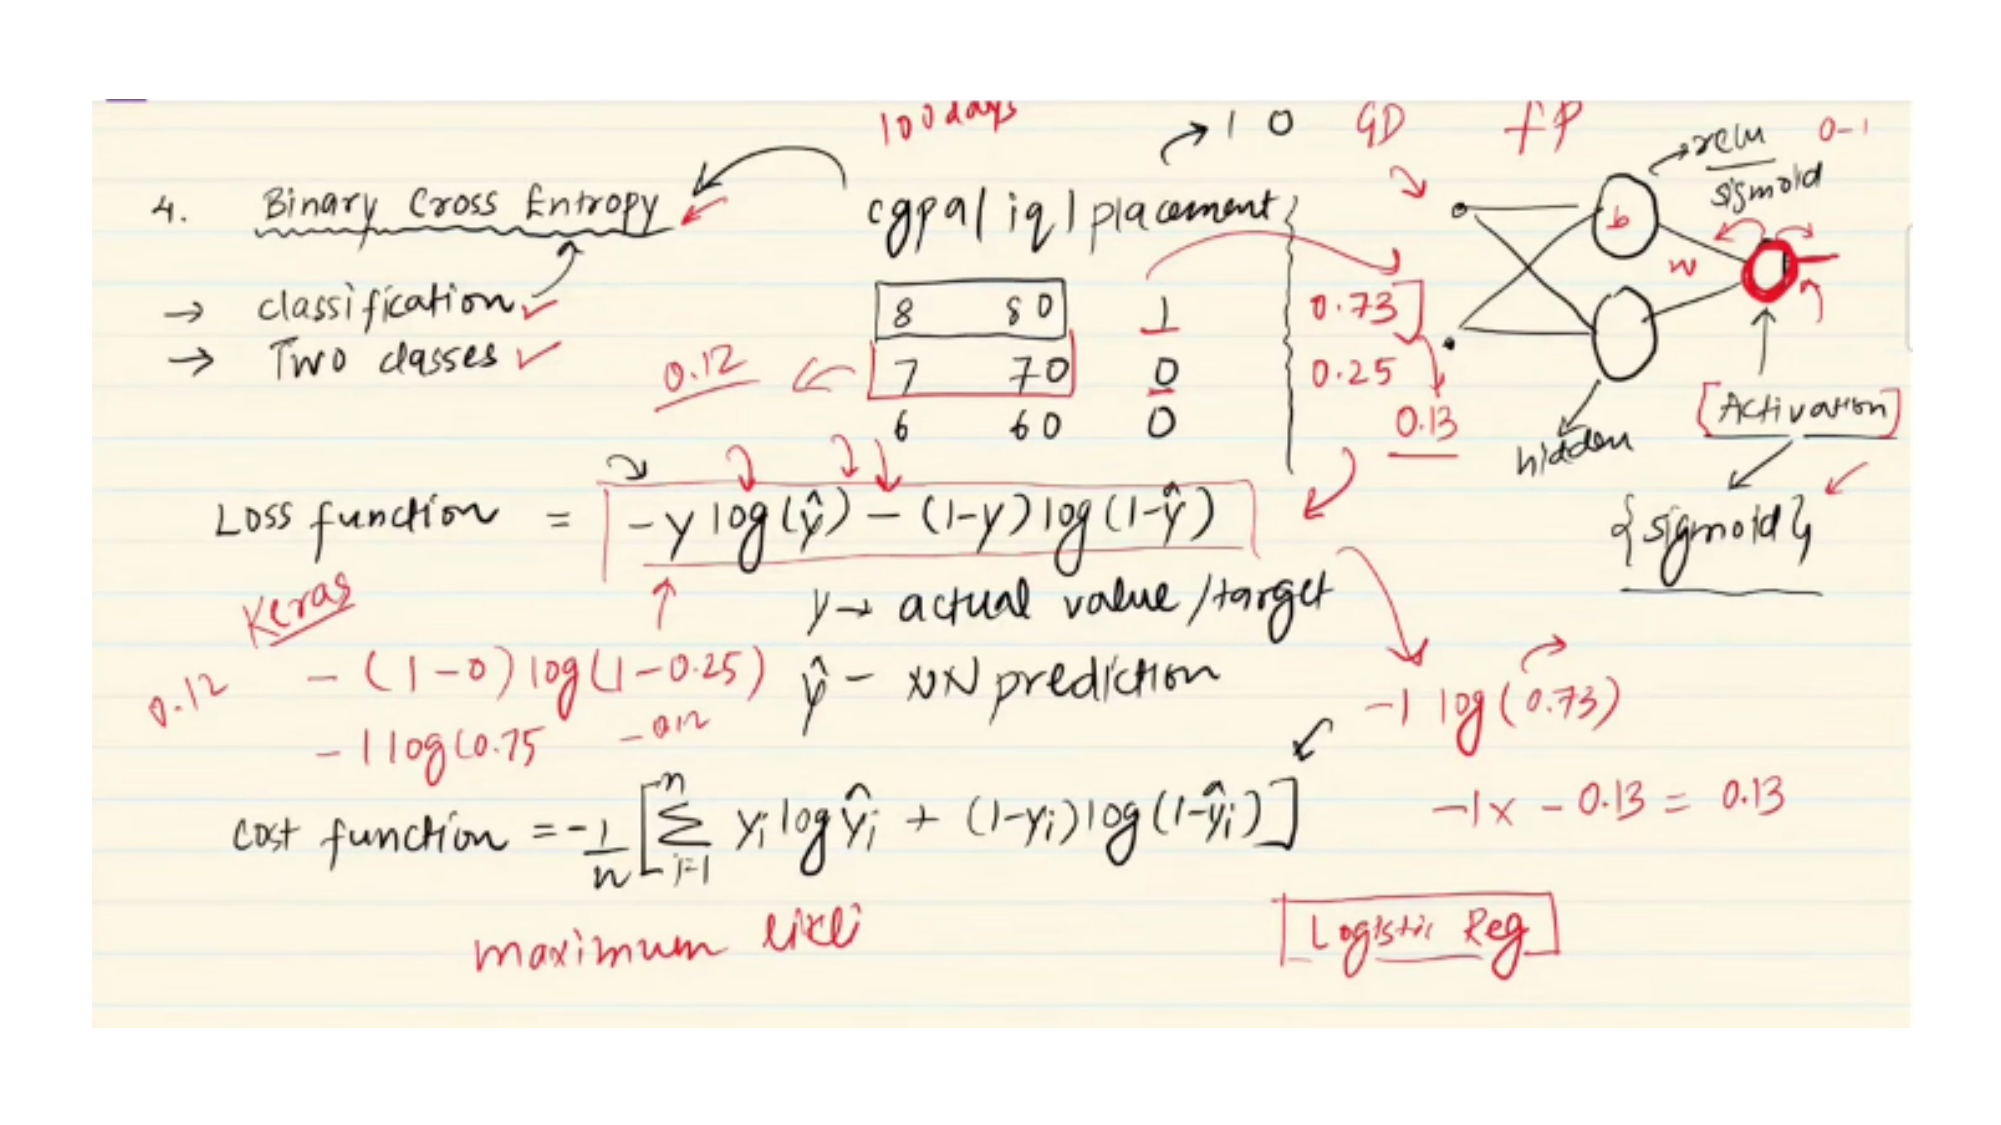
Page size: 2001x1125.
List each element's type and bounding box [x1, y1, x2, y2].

picture [92, 99, 1913, 1028]
